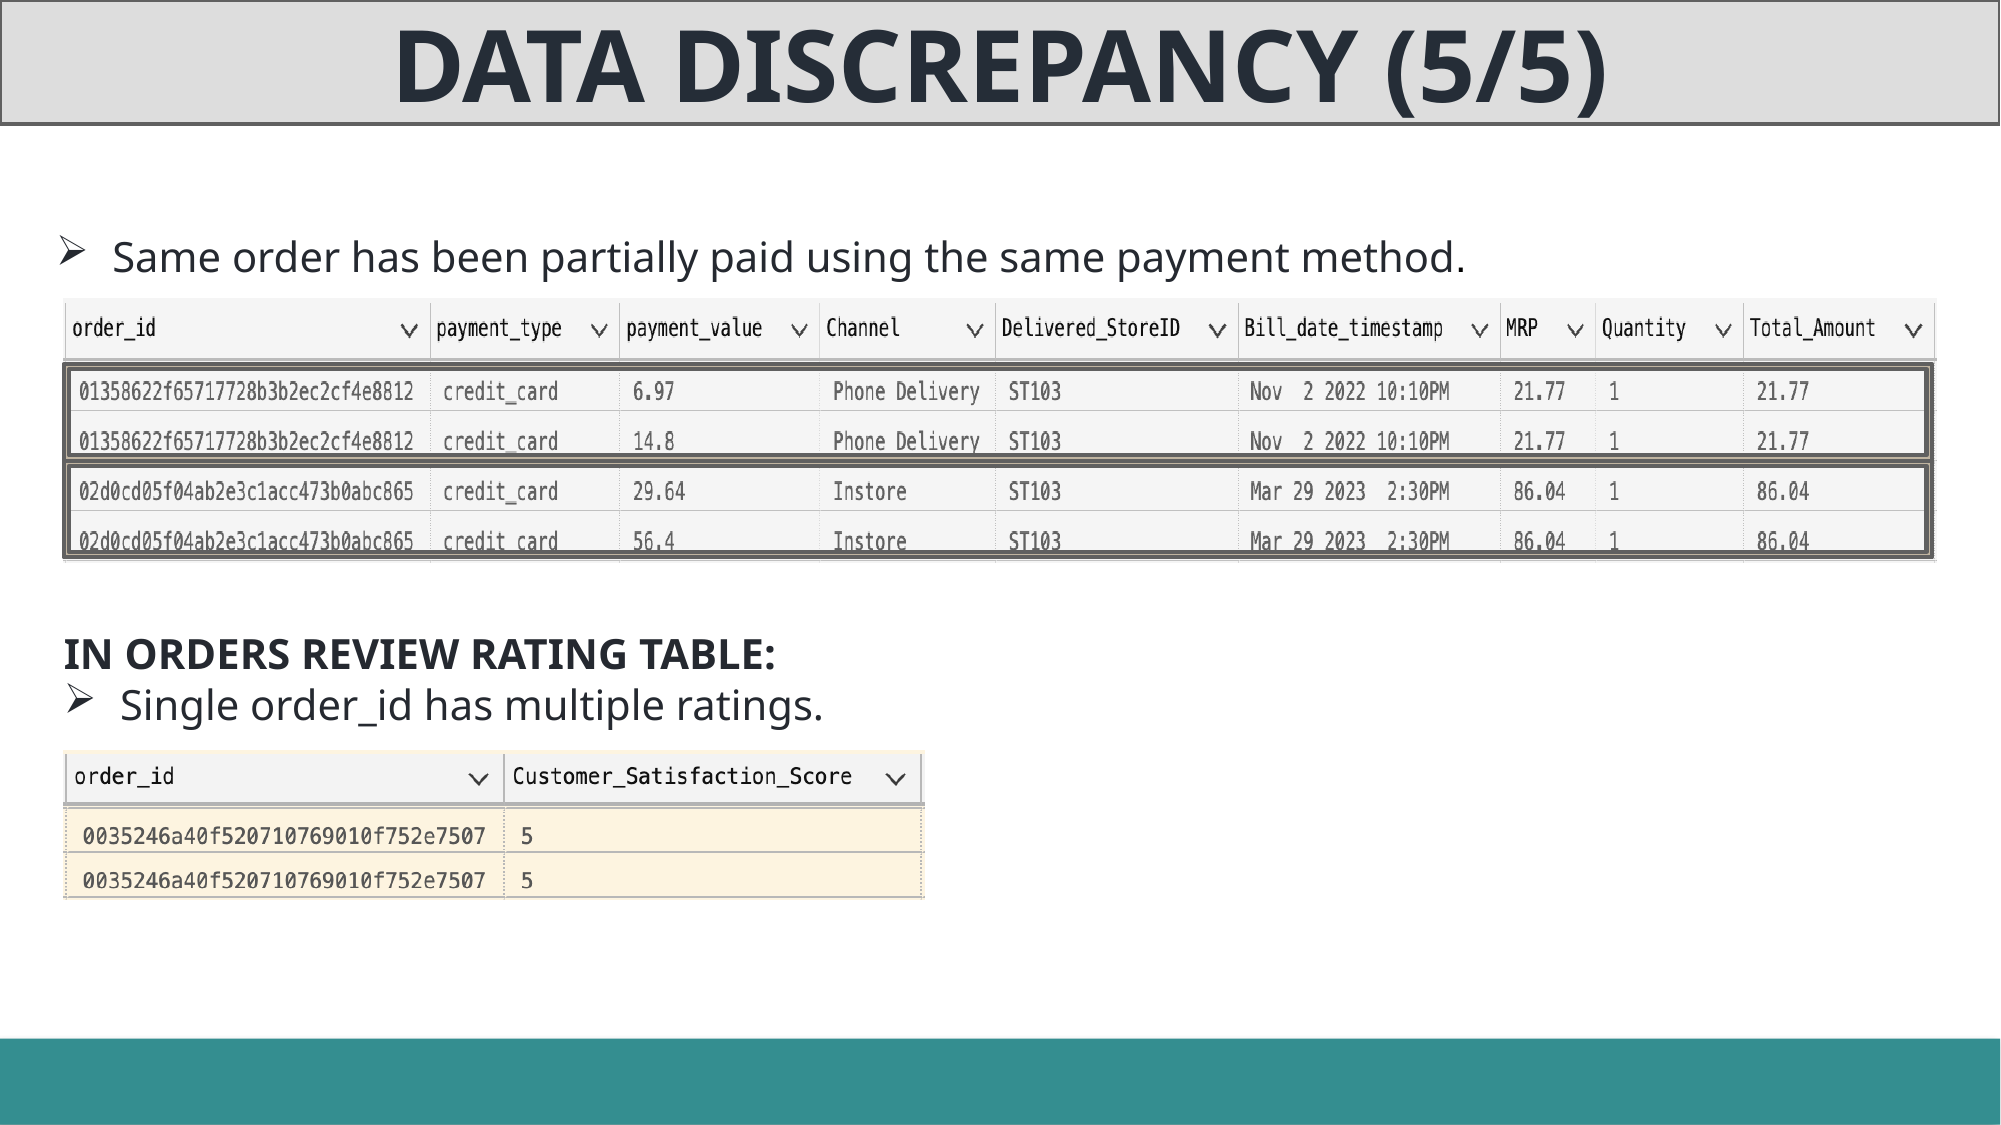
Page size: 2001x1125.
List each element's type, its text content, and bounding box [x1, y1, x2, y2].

picture [63, 750, 926, 901]
text_box DATA DISCREPANCY (5/5) [0, 0, 2000, 126]
text_box Same order has been partially paid using the same payment method. [56, 205, 1930, 281]
text_box IN ORDERS REVIEW RATING TABLE: Single order_id has multiple ratings. [63, 628, 1930, 729]
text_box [63, 297, 1938, 563]
